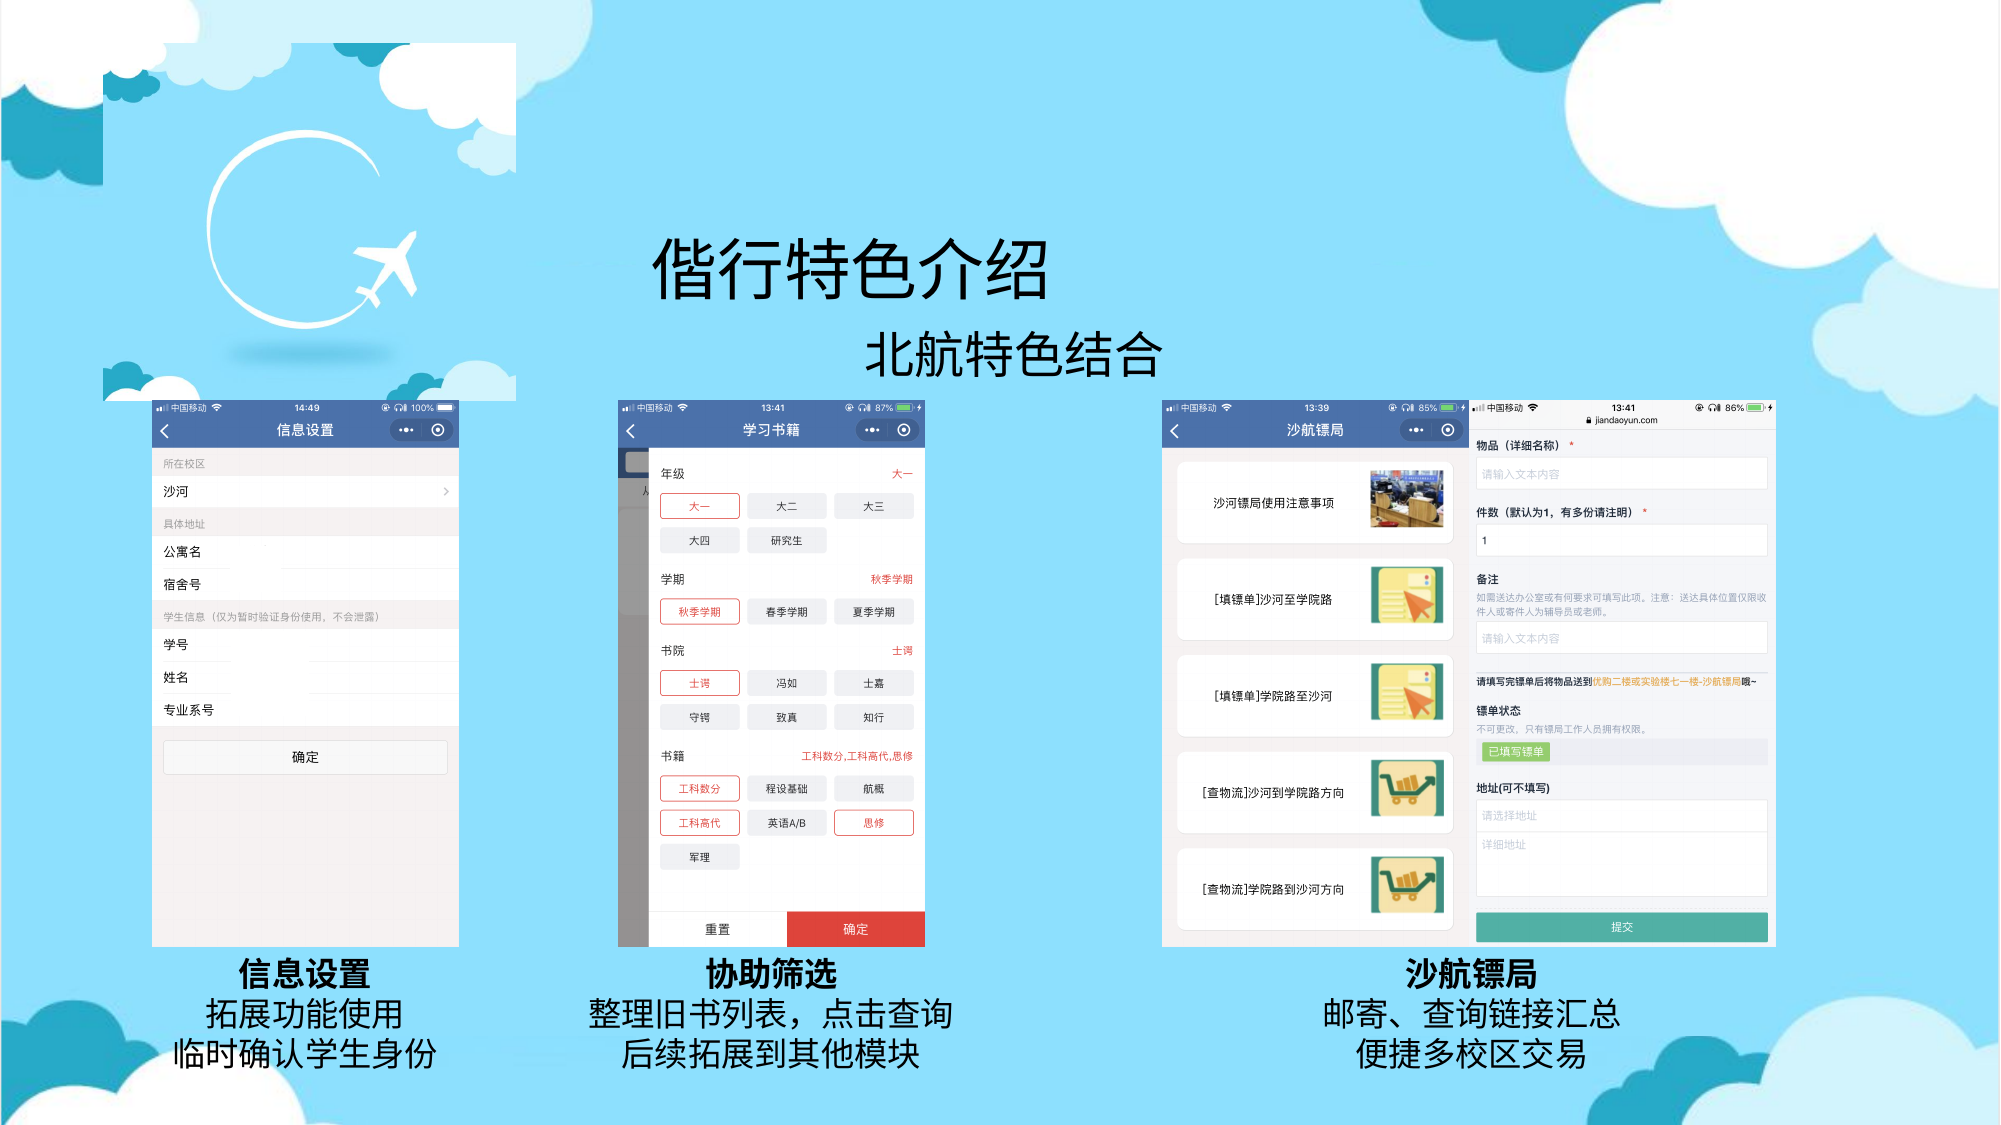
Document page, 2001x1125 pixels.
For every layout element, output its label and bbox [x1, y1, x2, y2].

picture [618, 400, 925, 947]
picture [1162, 400, 1776, 947]
text_box [1, 0, 1999, 1125]
picture [103, 43, 516, 947]
